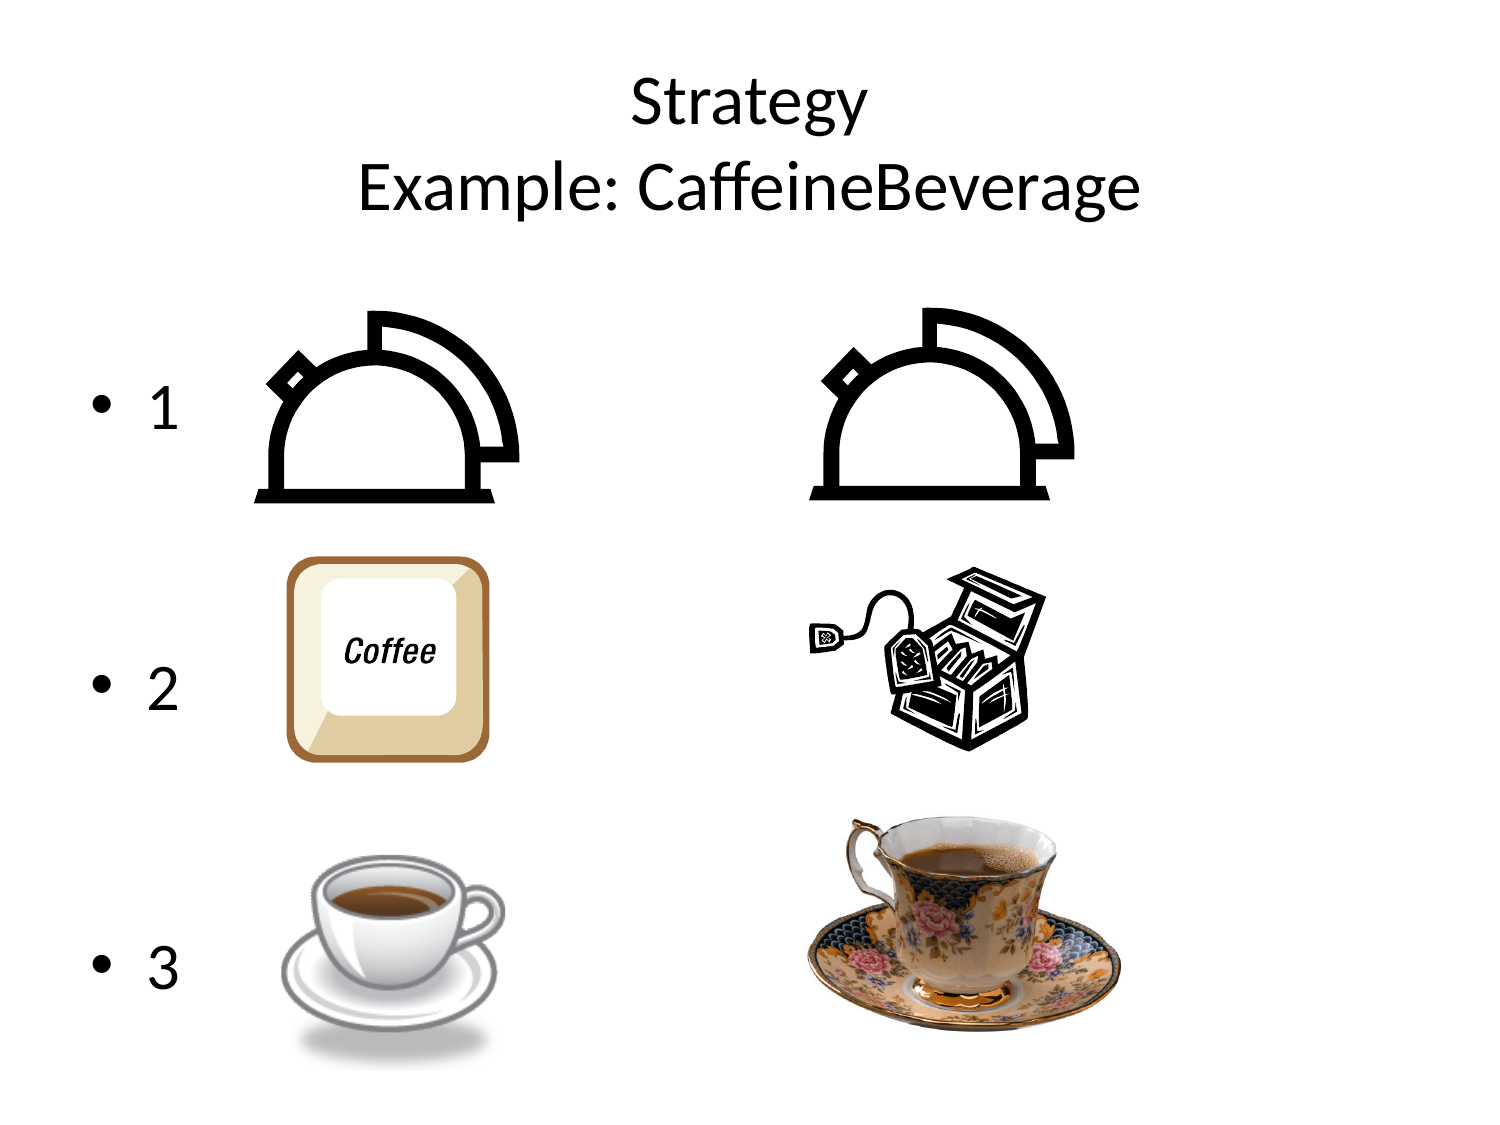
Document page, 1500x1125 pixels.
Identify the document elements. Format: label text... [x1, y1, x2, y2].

list 1 2 3 [75, 262, 1425, 1005]
picture [808, 566, 1047, 752]
picture [253, 310, 520, 504]
picture [808, 307, 1075, 501]
picture [285, 555, 491, 764]
picture [273, 830, 514, 1071]
picture [785, 789, 1146, 1047]
title Strategy Example: CaffeineBeverage [75, 45, 1425, 233]
